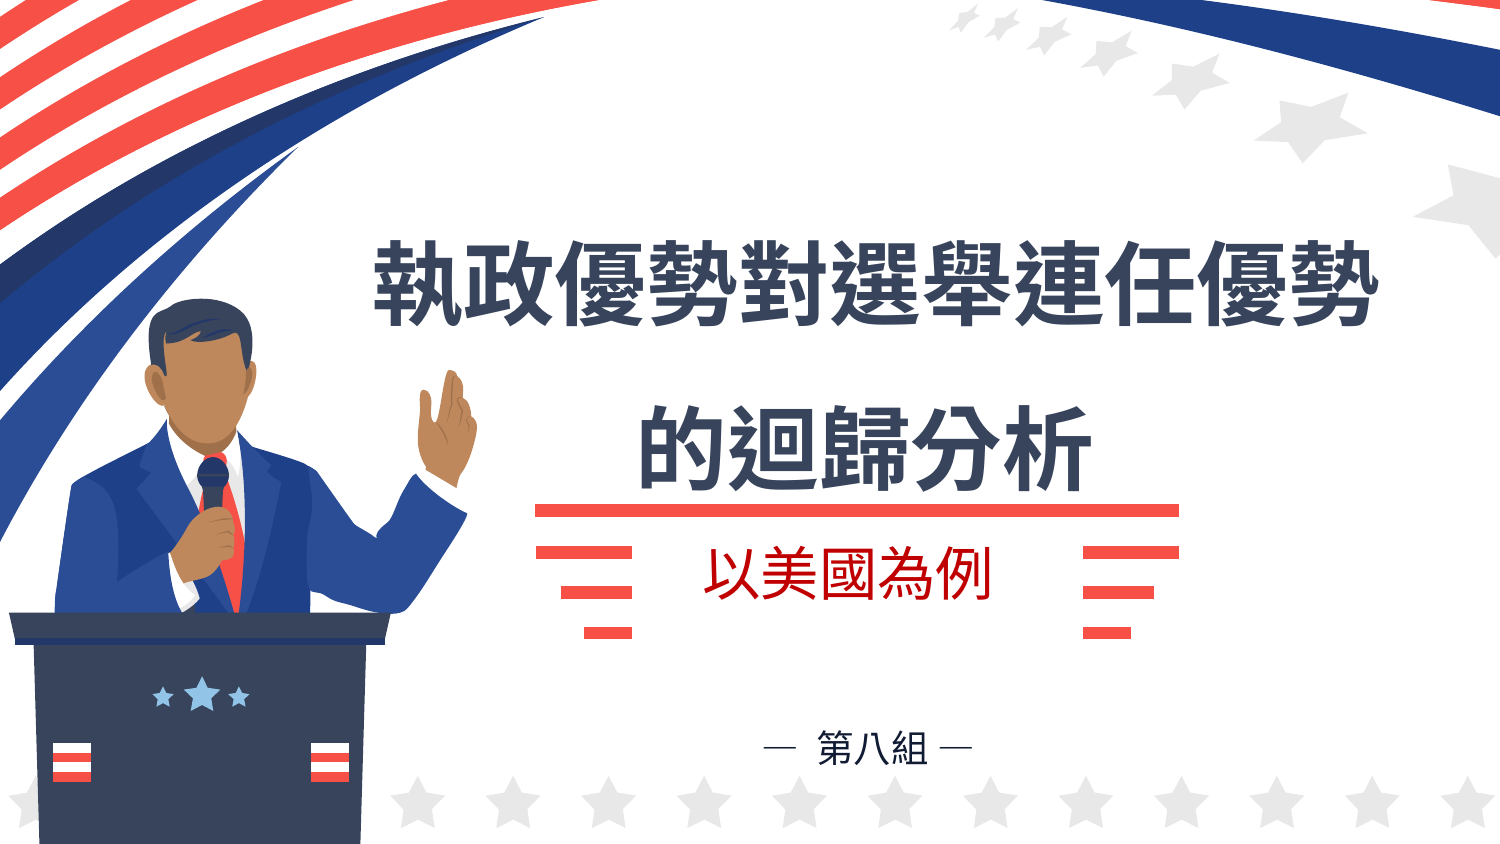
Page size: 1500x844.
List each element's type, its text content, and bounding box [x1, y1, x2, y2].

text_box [8, 298, 481, 844]
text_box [535, 545, 632, 640]
subtitle — 第八組 — [485, 693, 1259, 802]
text_box [534, 503, 1179, 517]
title 執政優勢對選舉連任優勢 的迴歸分析 以美國為例 [315, 125, 1395, 655]
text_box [1082, 545, 1179, 640]
